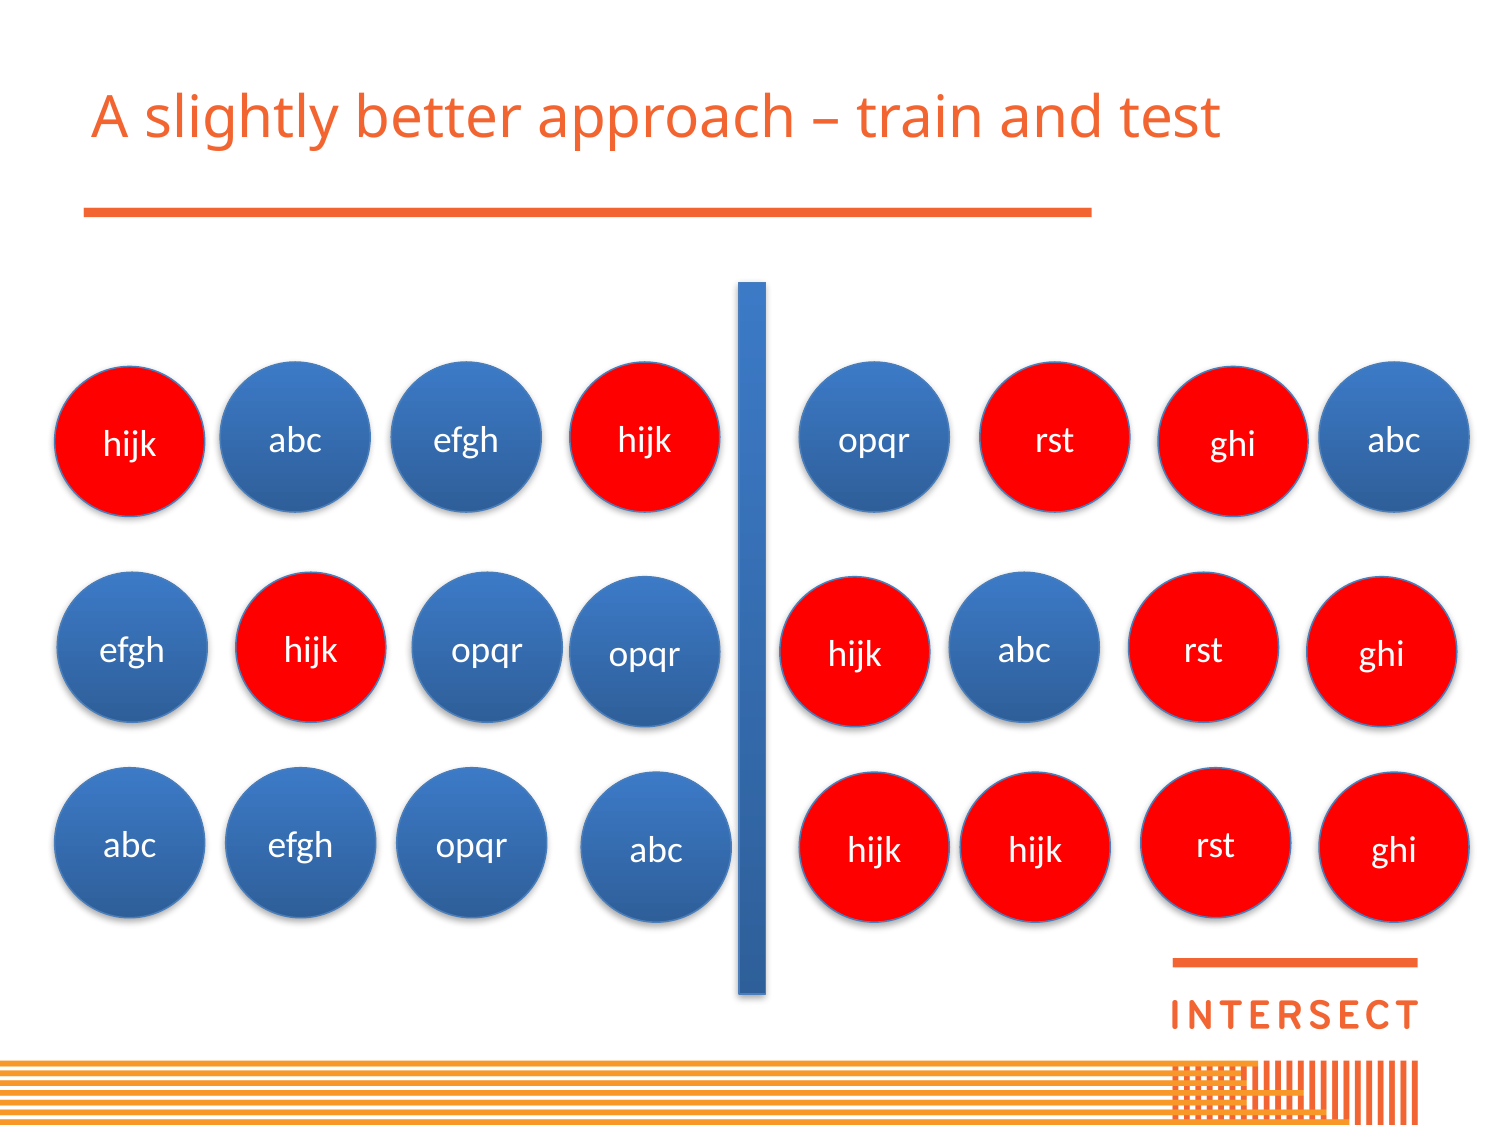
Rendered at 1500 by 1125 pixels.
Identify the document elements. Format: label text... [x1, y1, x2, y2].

text_box hijk [53, 365, 206, 518]
text_box opqr [411, 571, 564, 724]
title A slightly better approach – train and test [76, 20, 1424, 209]
text_box [738, 282, 766, 995]
text_box hijk [235, 571, 387, 724]
text_box efgh [224, 766, 377, 919]
picture [0, 0, 1500, 1125]
text_box abc [53, 766, 206, 919]
text_box hijk [568, 361, 721, 513]
text_box abc [580, 771, 732, 923]
text_box opqr [798, 361, 951, 513]
text_box rst [1127, 571, 1280, 724]
text_box rst [1140, 766, 1292, 919]
text_box efgh [56, 571, 208, 724]
text_box abc [219, 361, 371, 513]
text_box ghi [1157, 365, 1309, 518]
text_box abc [948, 571, 1101, 724]
text_box ghi [1318, 771, 1470, 923]
text_box ghi [1306, 575, 1458, 728]
text_box efgh [390, 361, 543, 513]
text_box opqr [568, 575, 721, 728]
text_box abc [1318, 361, 1470, 513]
text_box opqr [395, 766, 548, 919]
text_box hijk [779, 575, 931, 728]
text_box rst [979, 361, 1131, 513]
text_box hijk [959, 771, 1112, 923]
text_box hijk [798, 771, 951, 923]
